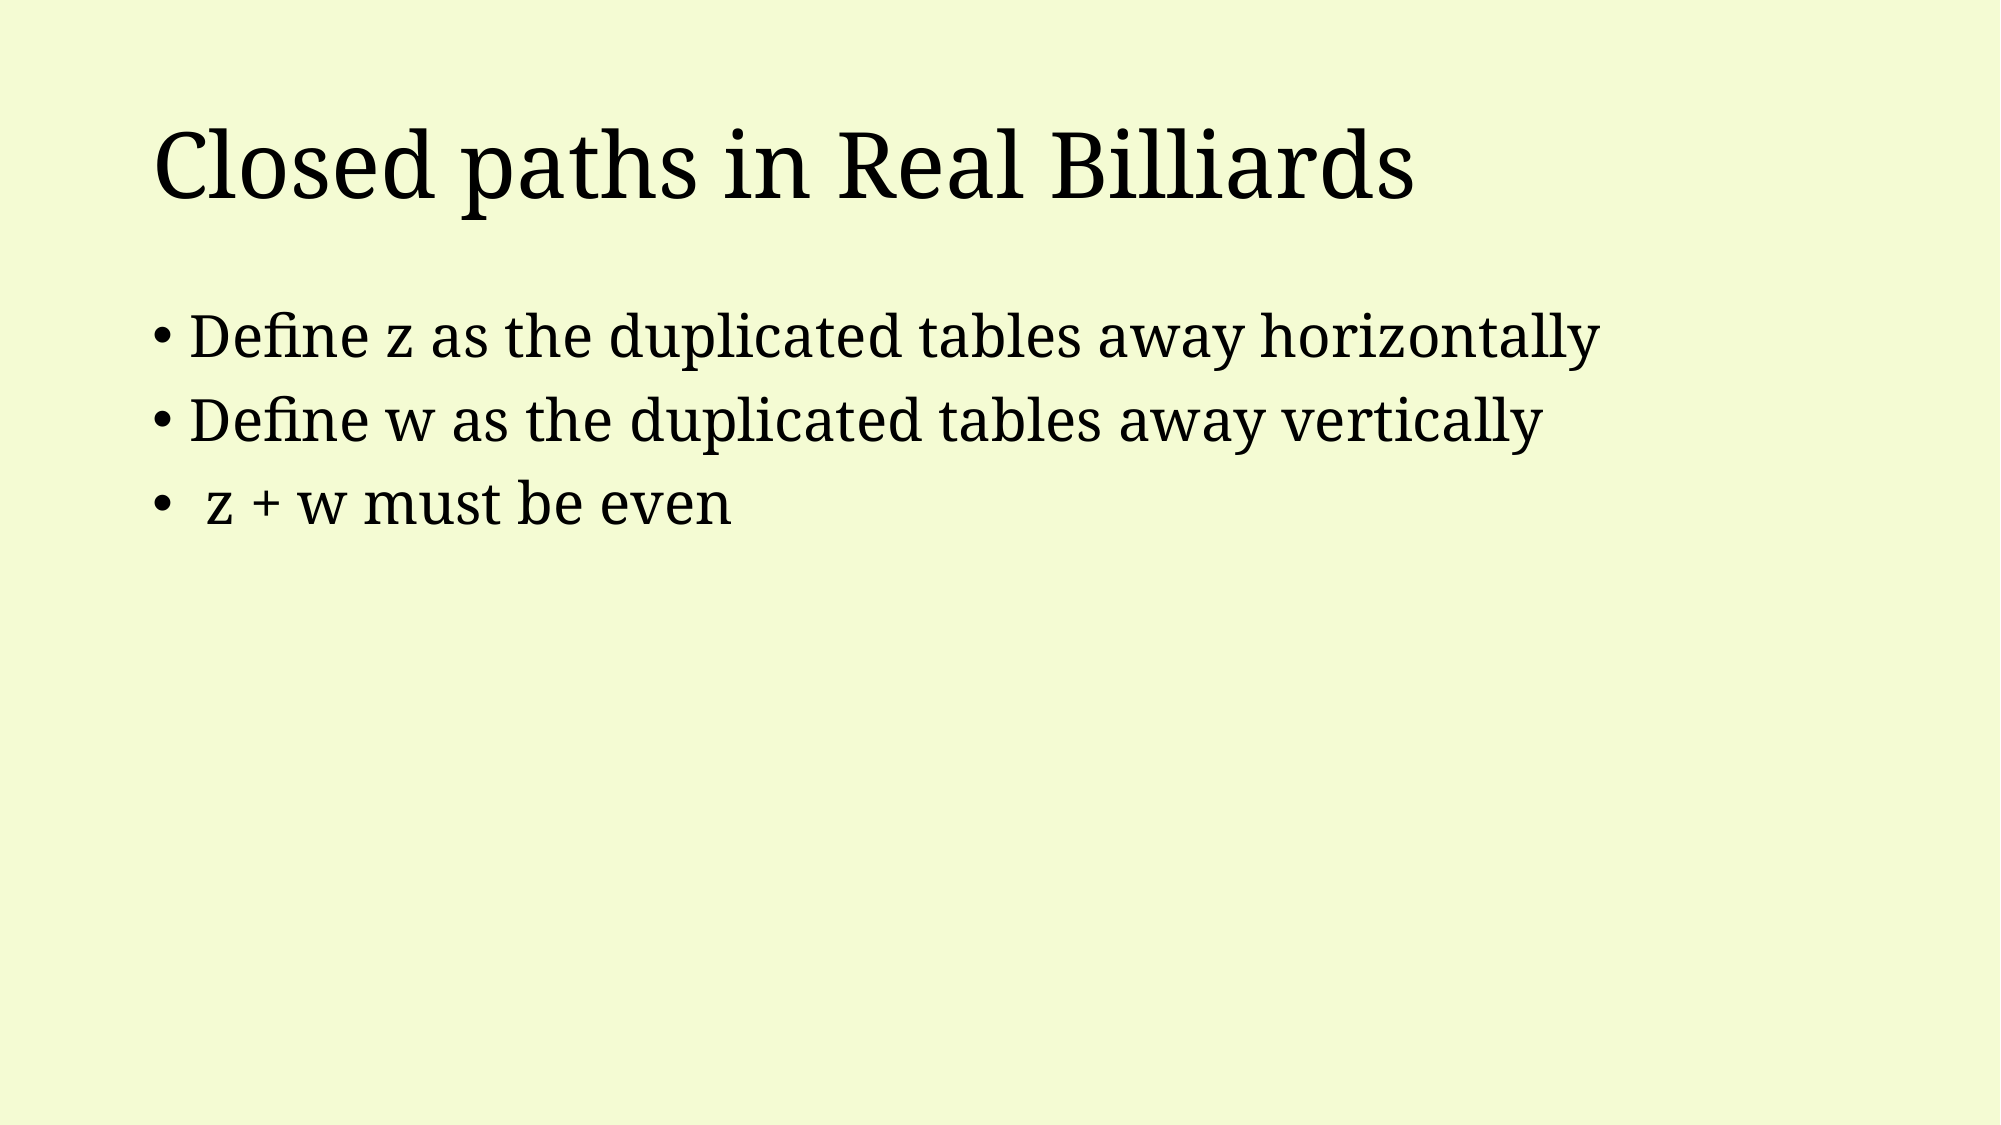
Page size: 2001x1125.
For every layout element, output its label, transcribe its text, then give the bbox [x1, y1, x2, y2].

list Define z as the duplicated tables away horizontally Define w as the duplicated tables away vertically z + w must be even [137, 299, 1863, 1014]
title Closed paths in Real Billiards [137, 59, 1863, 278]
